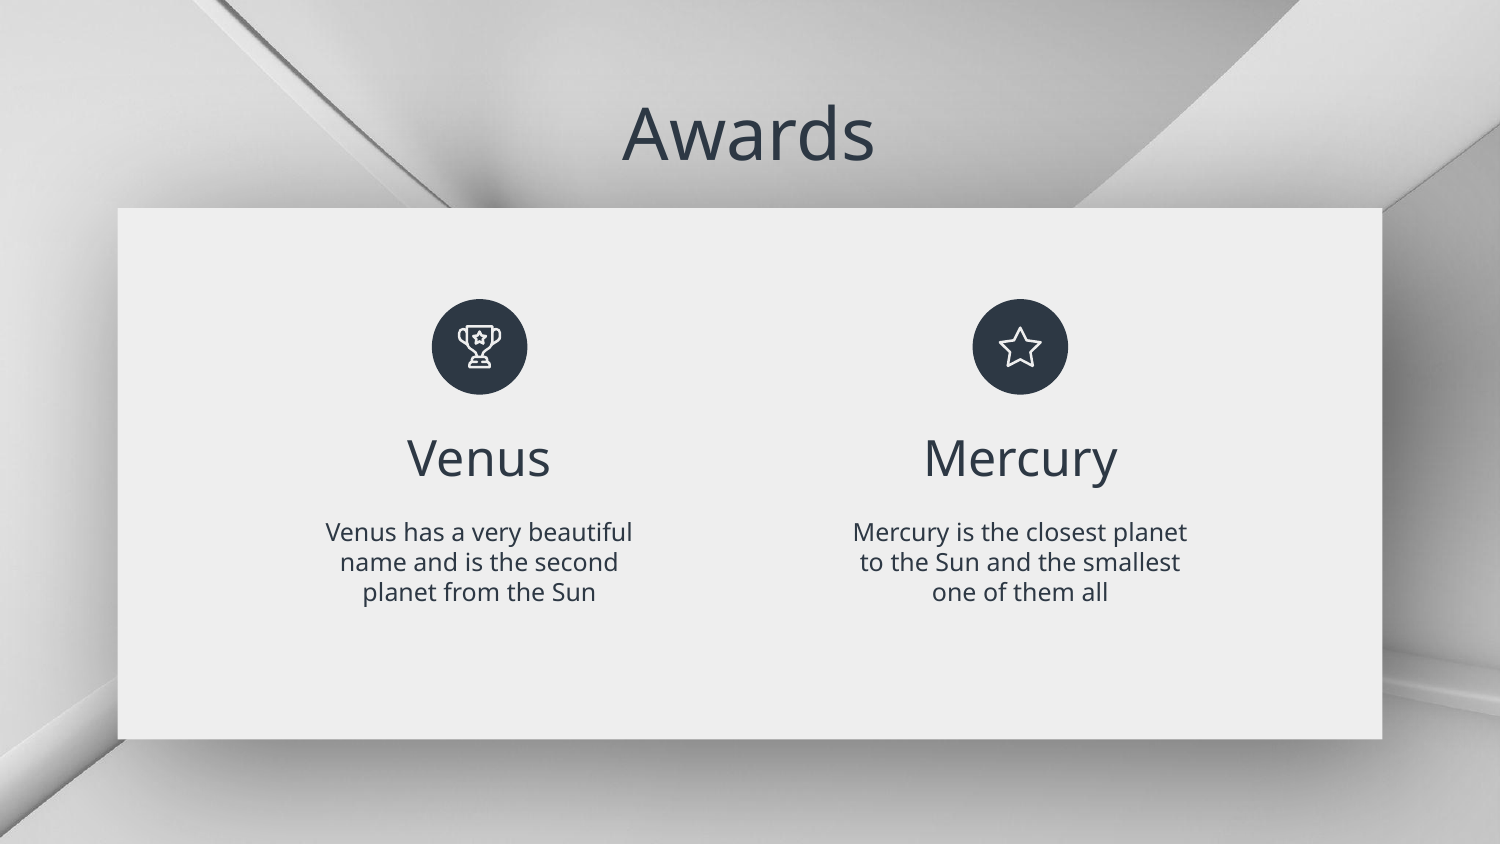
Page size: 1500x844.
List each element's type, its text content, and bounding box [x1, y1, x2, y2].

title Awards [116, 72, 1383, 167]
subtitle Mercury [825, 437, 1216, 501]
subtitle Venus has a very beautiful name and is the second planet from the Sun [284, 501, 675, 648]
subtitle Venus [284, 437, 675, 501]
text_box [457, 324, 502, 369]
text_box [973, 299, 1068, 394]
text_box [117, 208, 1383, 740]
text_box [432, 299, 527, 394]
subtitle Mercury is the closest planet to the Sun and the smallest one of them all [825, 501, 1216, 648]
picture [0, 0, 1500, 844]
text_box [998, 326, 1042, 368]
